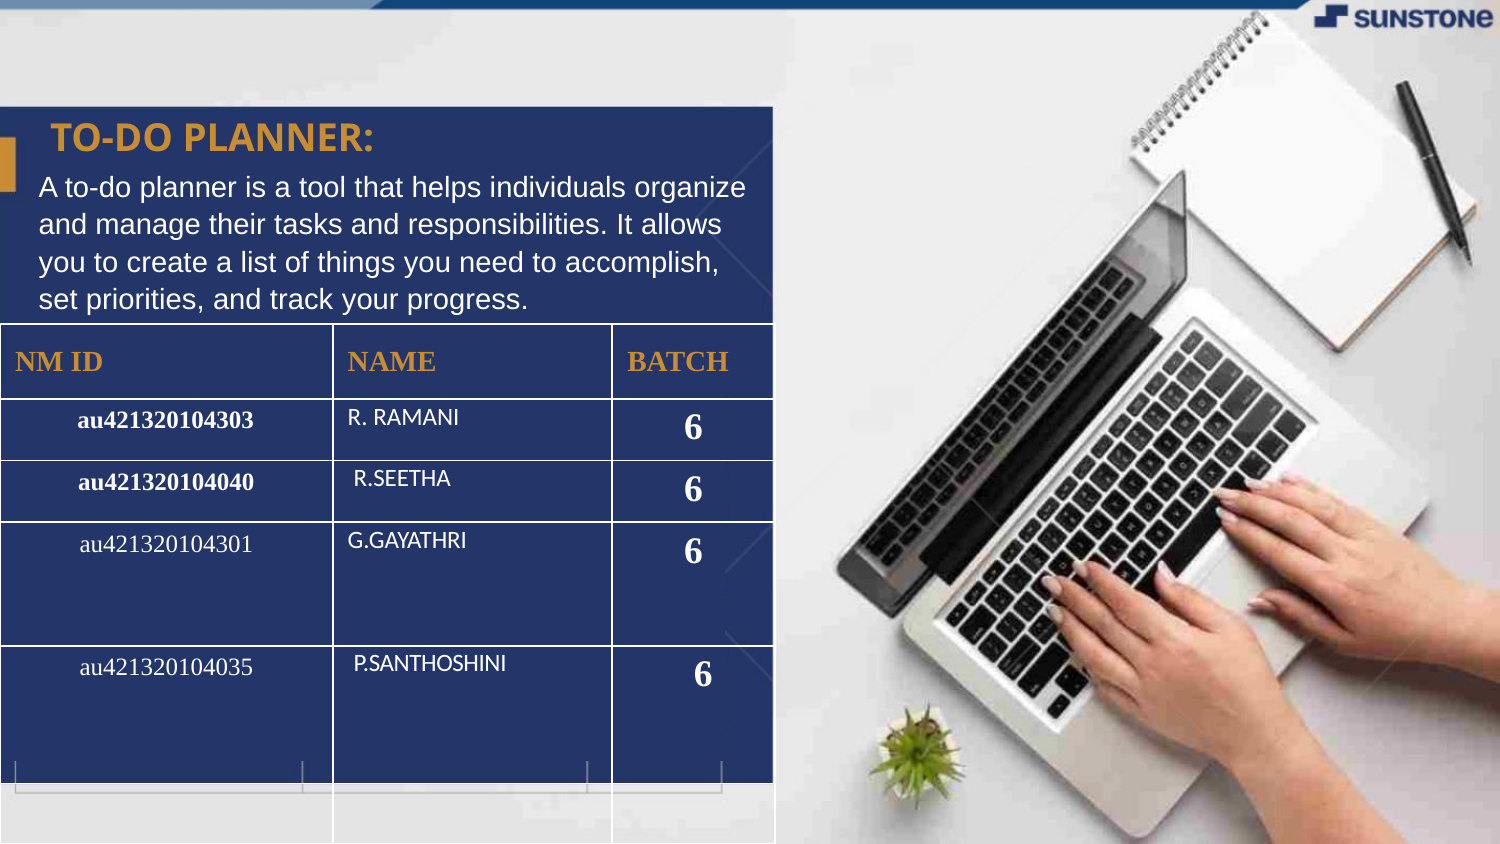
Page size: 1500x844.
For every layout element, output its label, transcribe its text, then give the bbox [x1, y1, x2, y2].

table_cell 6 [613, 523, 774, 645]
table_cell 6 [613, 647, 774, 783]
table_cell au421320104301 [1, 523, 332, 645]
table_header NM ID [1, 325, 332, 398]
table_cell [613, 784, 774, 843]
table_cell 6 [613, 461, 774, 521]
table_cell [1, 784, 332, 843]
table_header NAME [334, 325, 611, 398]
table_cell G.GAYATHRI [334, 523, 611, 645]
table_cell P.SANTHOSHINI [334, 647, 611, 783]
table_cell R.SEETHA [334, 461, 611, 521]
table_cell 6 [613, 400, 774, 460]
table_cell au421320104303 [1, 400, 332, 460]
table_cell au421320104035 [1, 647, 332, 783]
text_box A to-do planner is a tool that helps individuals organize and manage their tasks and responsibilities. It allows you to create a list of things you need to accomplish, set priorities, and track your progress. [38, 165, 749, 316]
table_cell R. RAMANI [334, 400, 611, 460]
table_header BATCH [613, 325, 774, 398]
text_box TO-DO PLANNER: [49, 109, 699, 165]
text_box [0, 0, 1500, 844]
table_cell au421320104040 [1, 461, 332, 521]
table_cell [334, 784, 611, 843]
